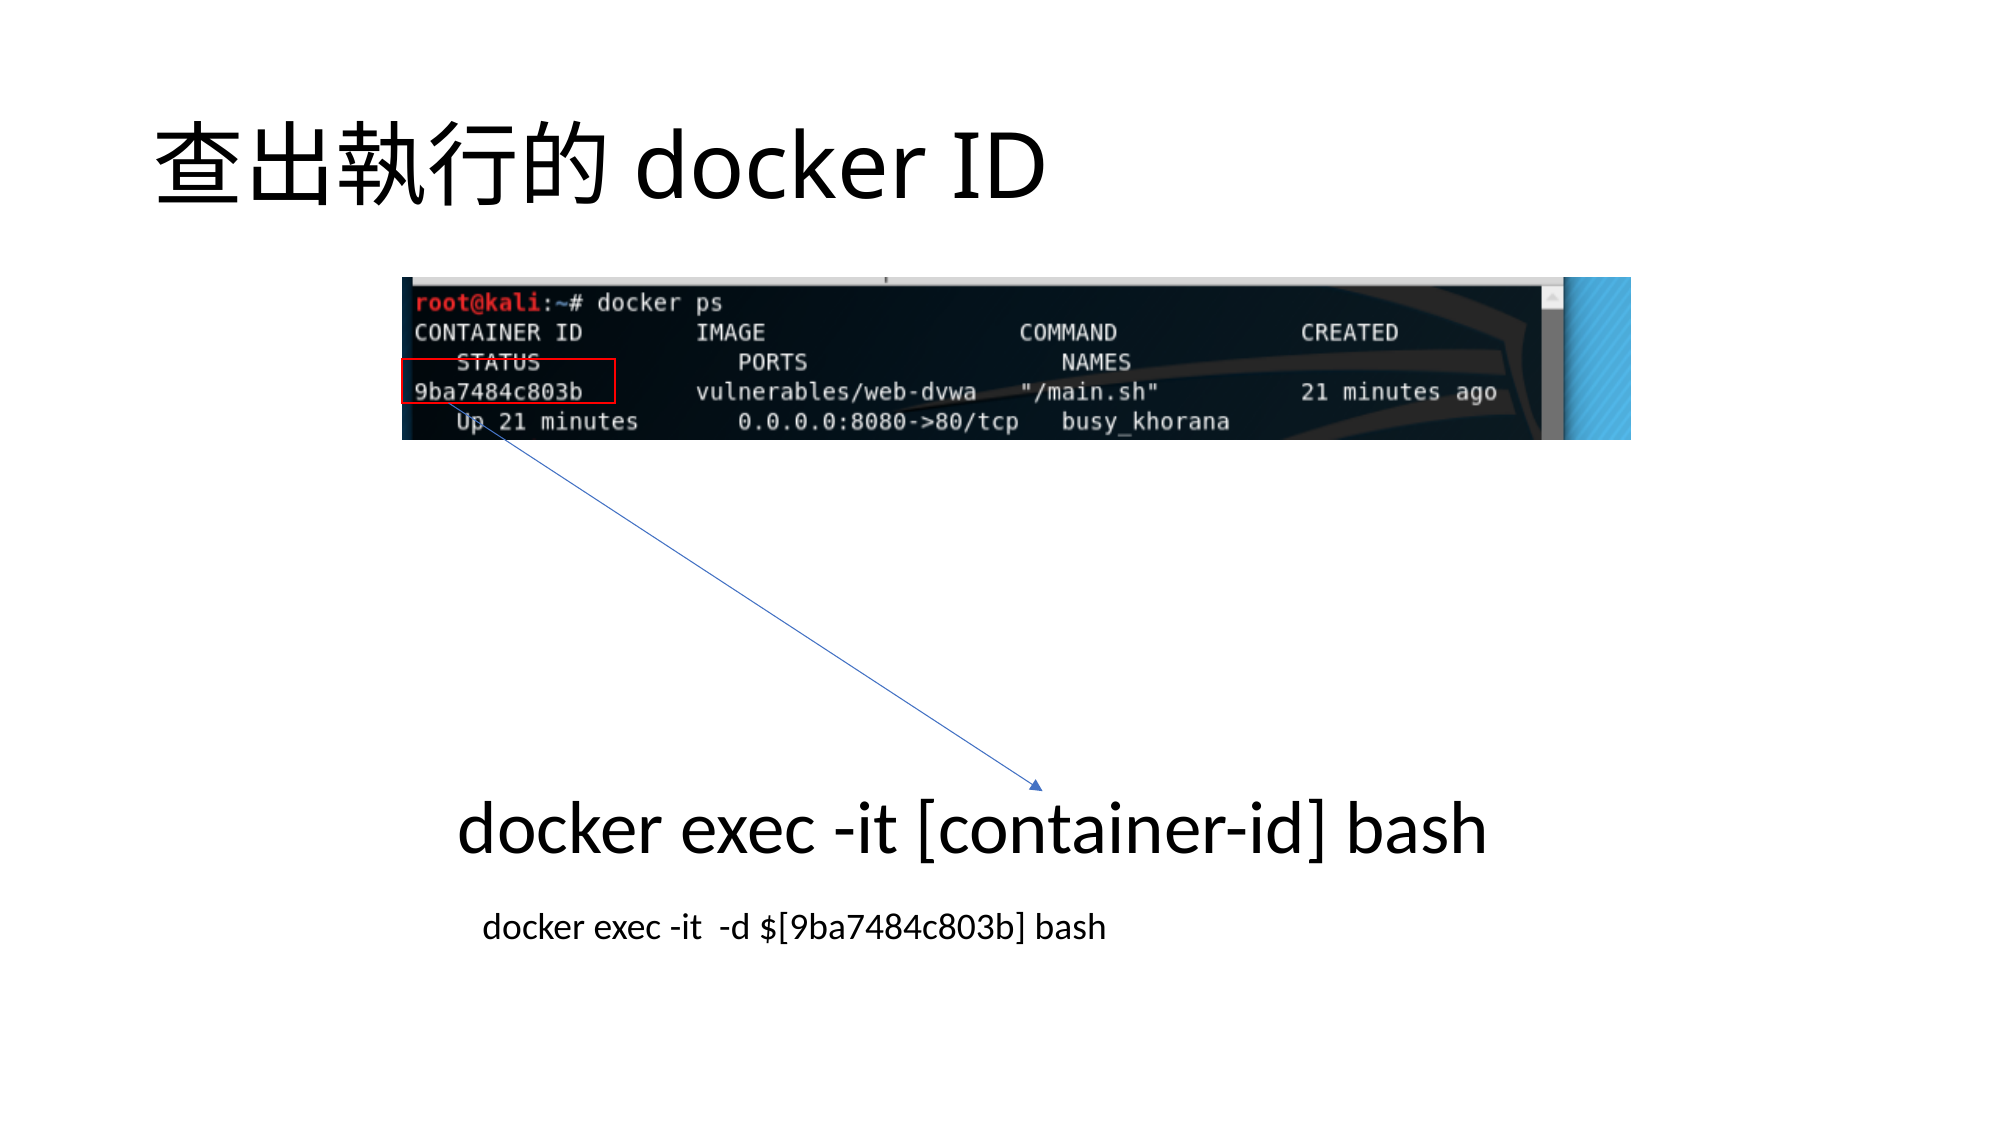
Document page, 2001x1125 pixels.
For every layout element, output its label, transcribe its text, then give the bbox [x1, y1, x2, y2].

title 查出執行的docker ID [137, 59, 1863, 278]
text_box docker exec -it [container-id] bash [443, 771, 1506, 877]
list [402, 277, 1631, 440]
text_box docker exec -it -d $[9ba7484c803b] bash [467, 894, 1490, 954]
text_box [448, 402, 1043, 792]
